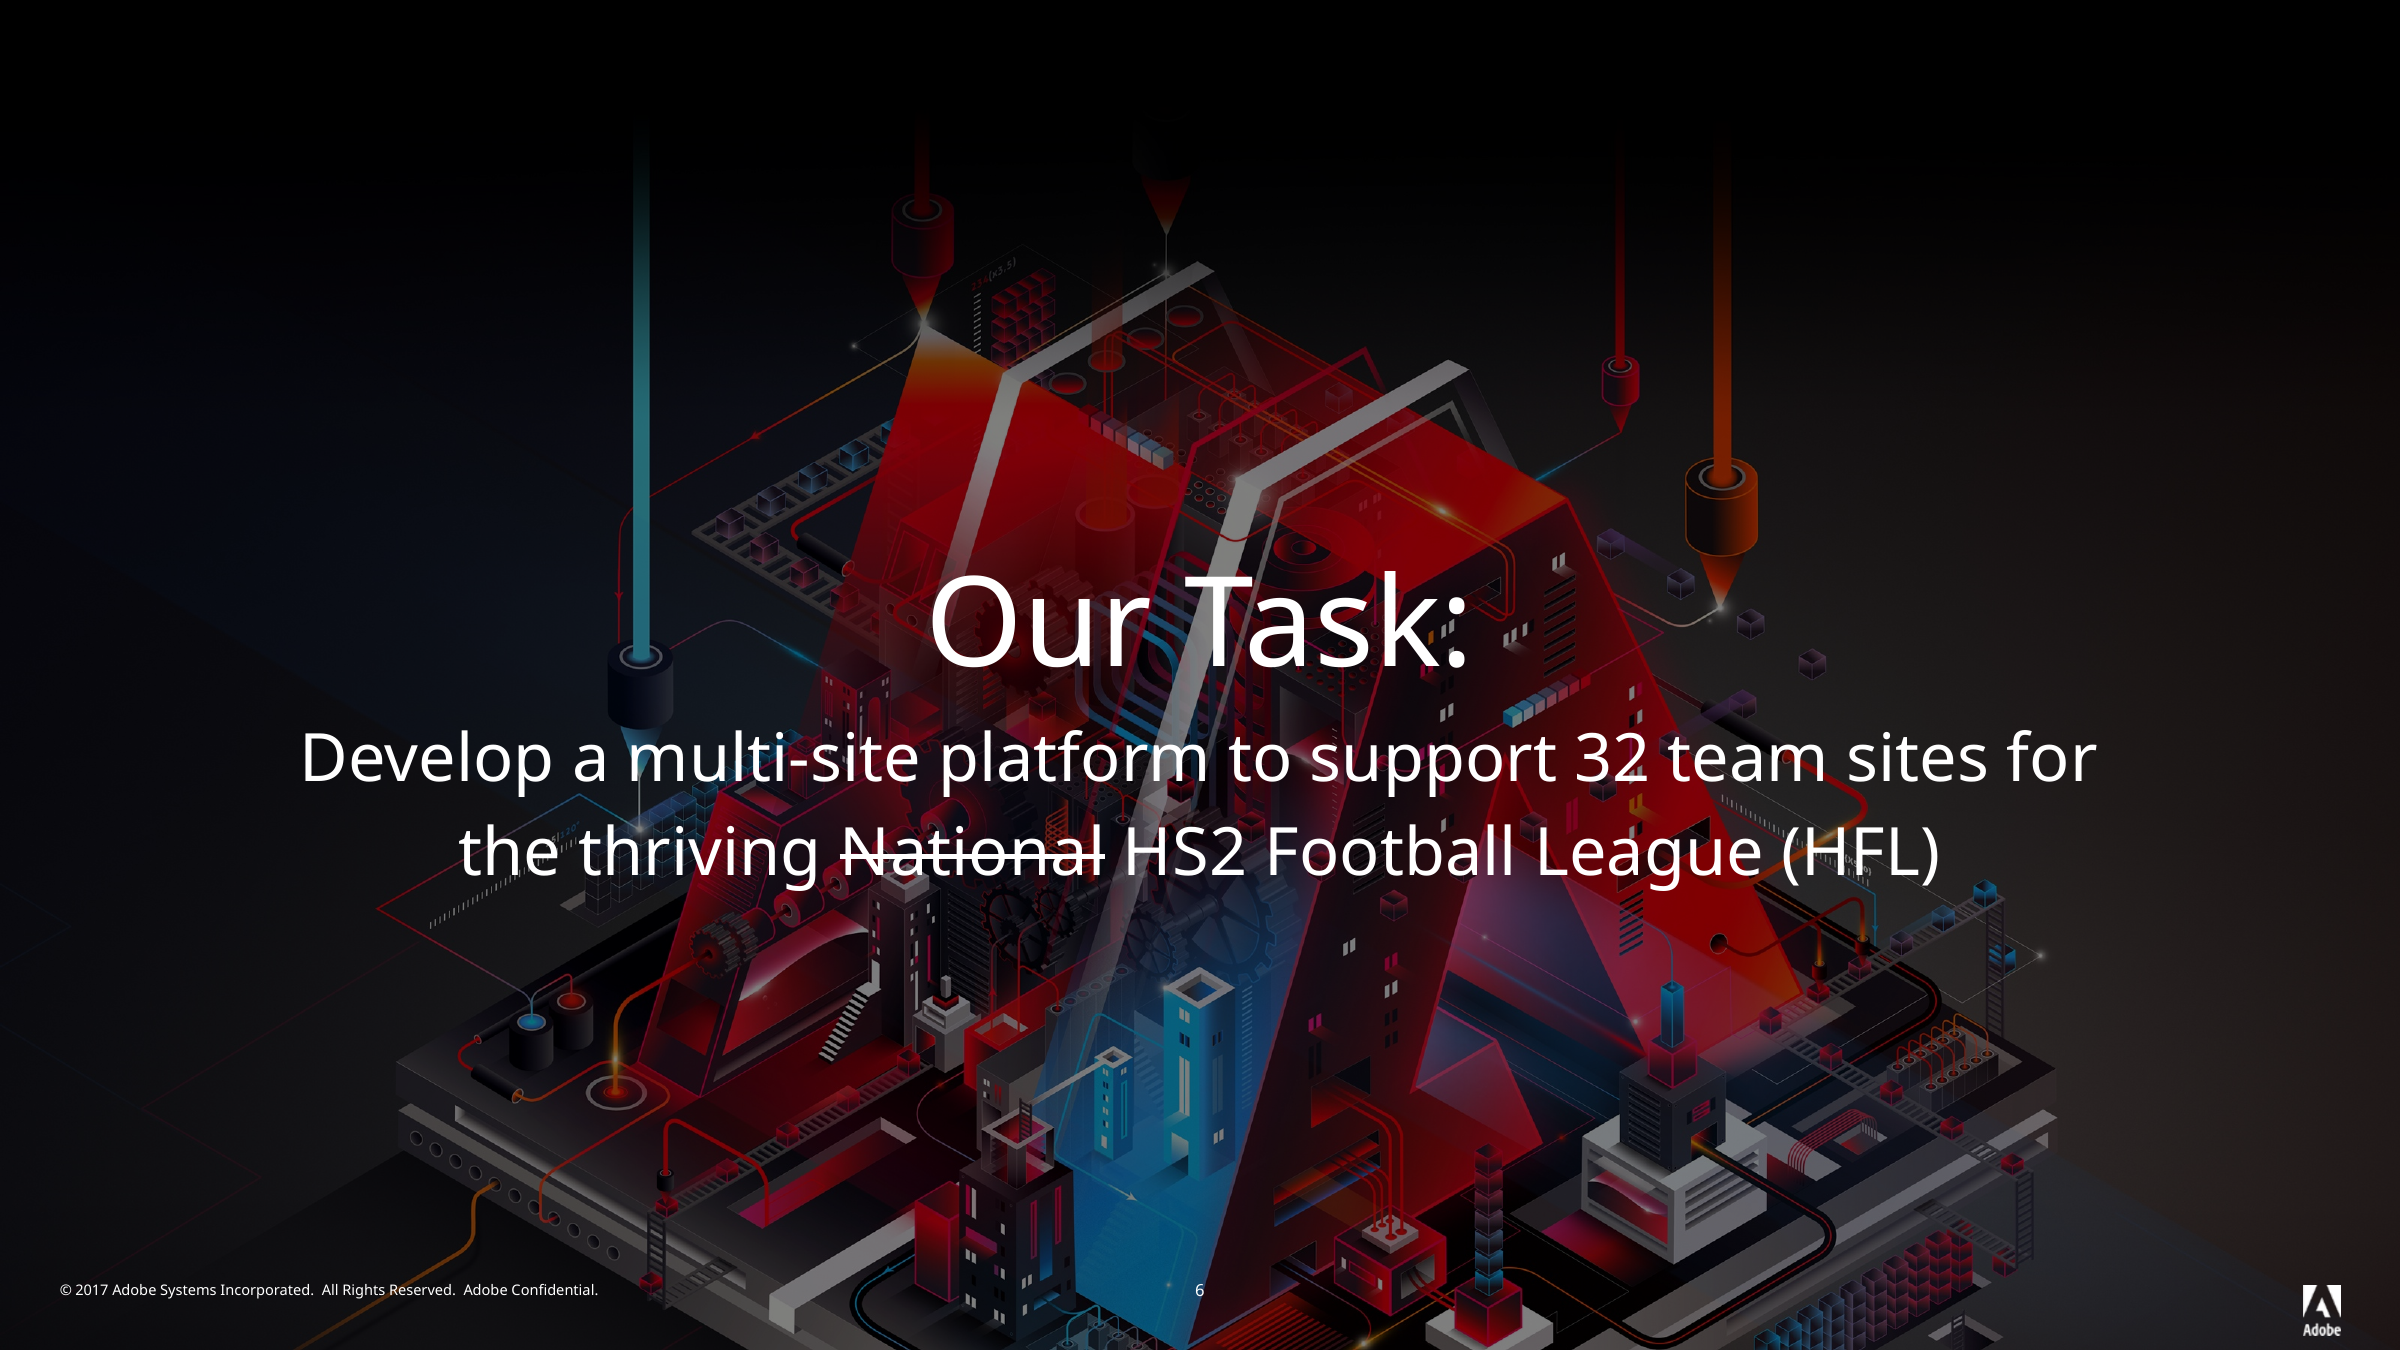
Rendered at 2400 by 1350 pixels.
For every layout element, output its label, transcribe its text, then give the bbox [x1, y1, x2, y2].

picture [0, 0, 2400, 1350]
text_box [409, 533, 1991, 901]
slide_number 6 [1100, 1275, 1300, 1309]
